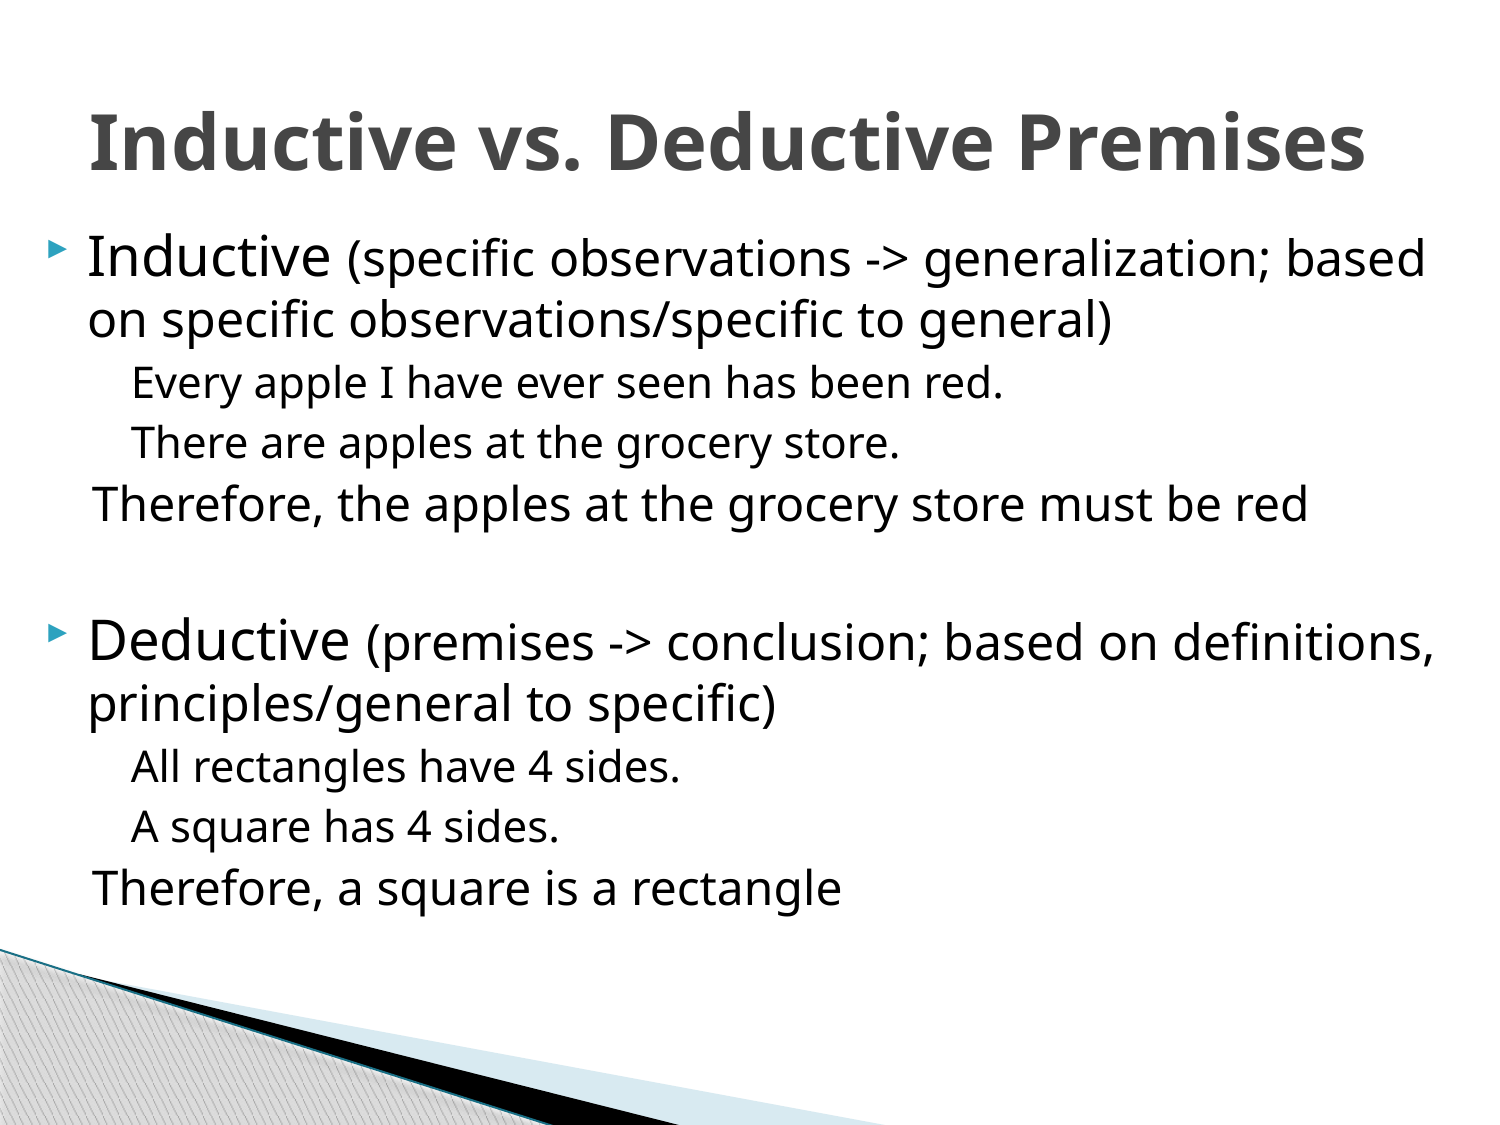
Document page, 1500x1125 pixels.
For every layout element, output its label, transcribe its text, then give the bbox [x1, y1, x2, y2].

list Inductive (specific observations -> generalization; based on specific observations/specific to general) Every apple I have ever seen has been red. There are apples at the grocery store. Therefore, the apples at the grocery store must be red Deductive (premises -> conclusion; based on definitions, principles/general to specific) All rectangles have 4 sides. A square has 4 sides. Therefore, a square is a rectangle [12, 212, 1475, 1088]
title Inductive vs. Deductive Premises [75, 45, 1425, 233]
